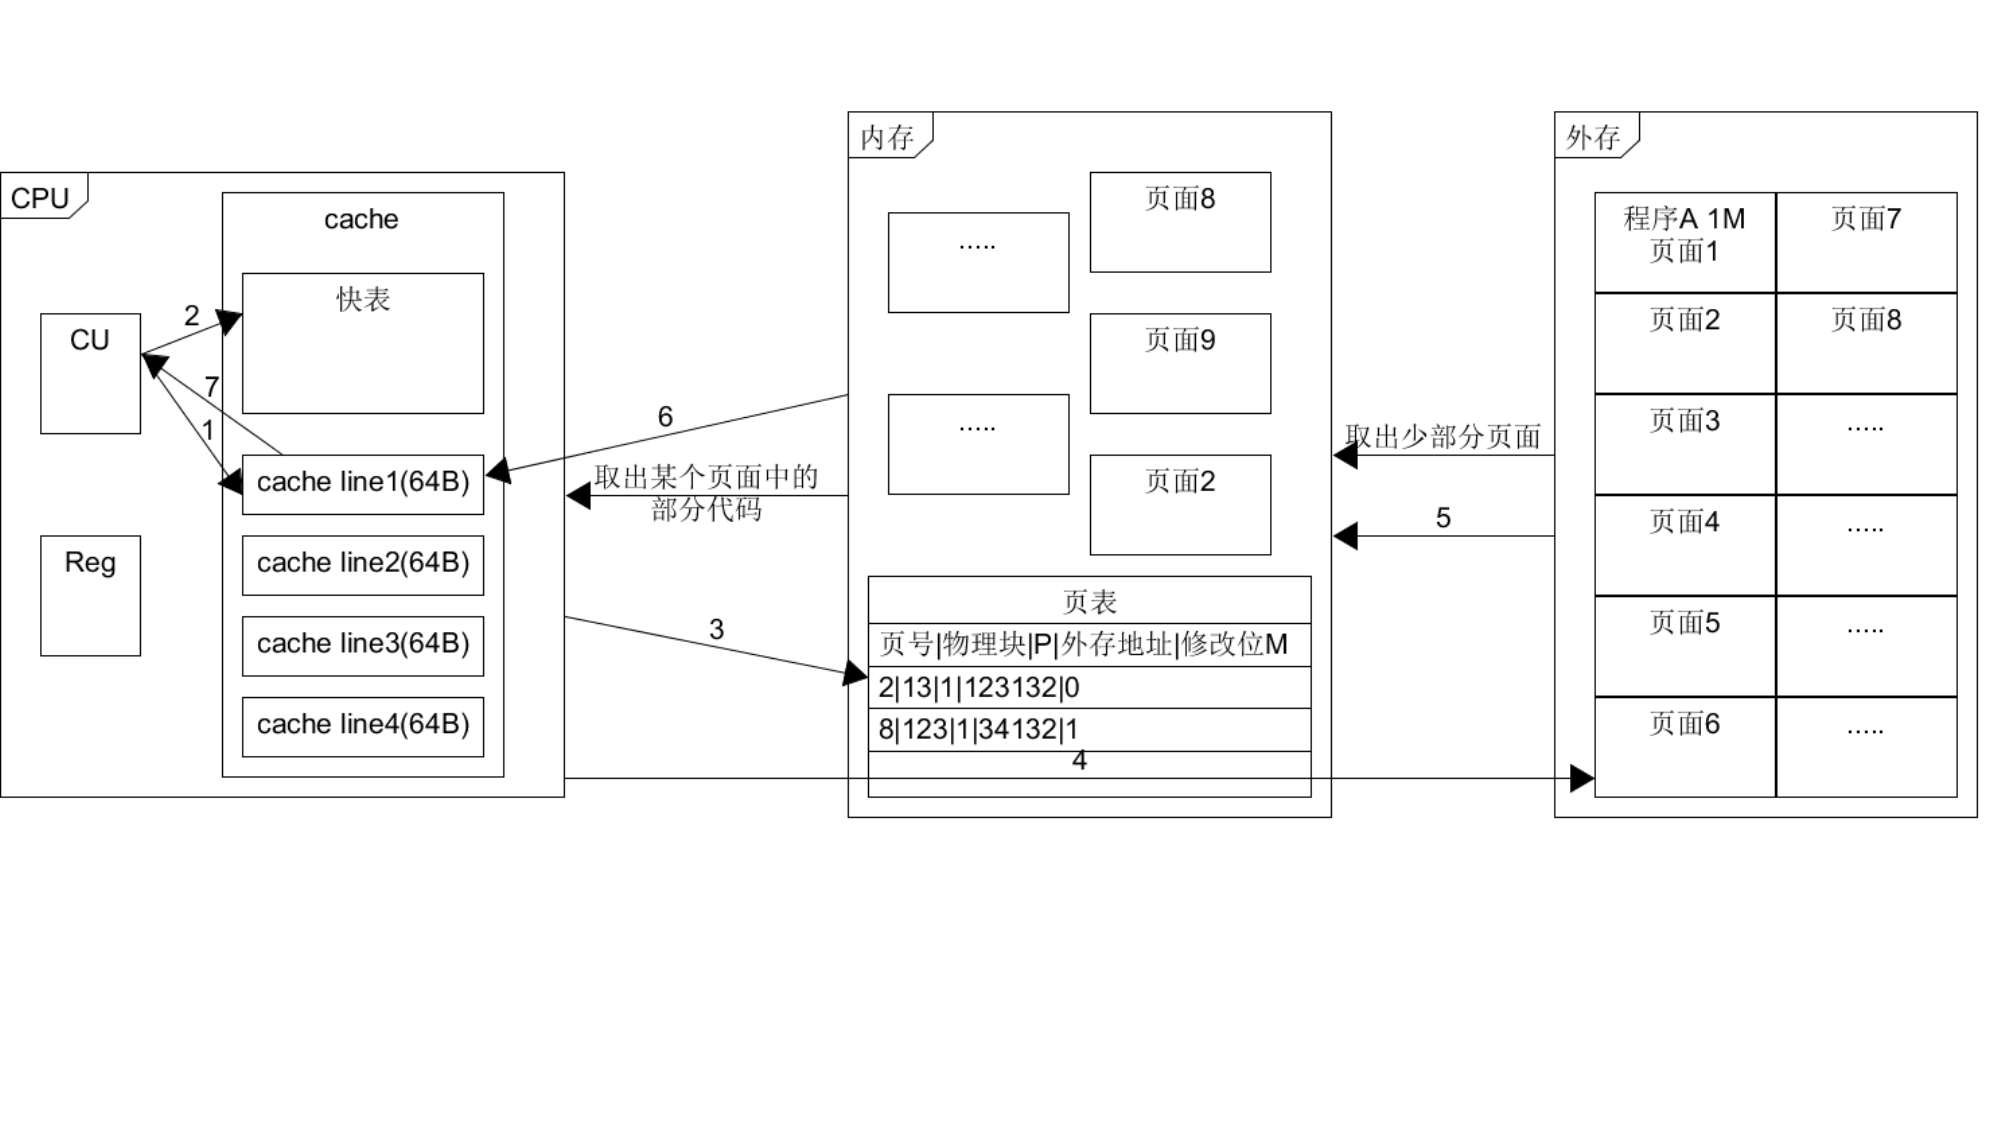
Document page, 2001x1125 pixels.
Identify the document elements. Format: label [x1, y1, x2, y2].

list [0, 106, 1993, 829]
